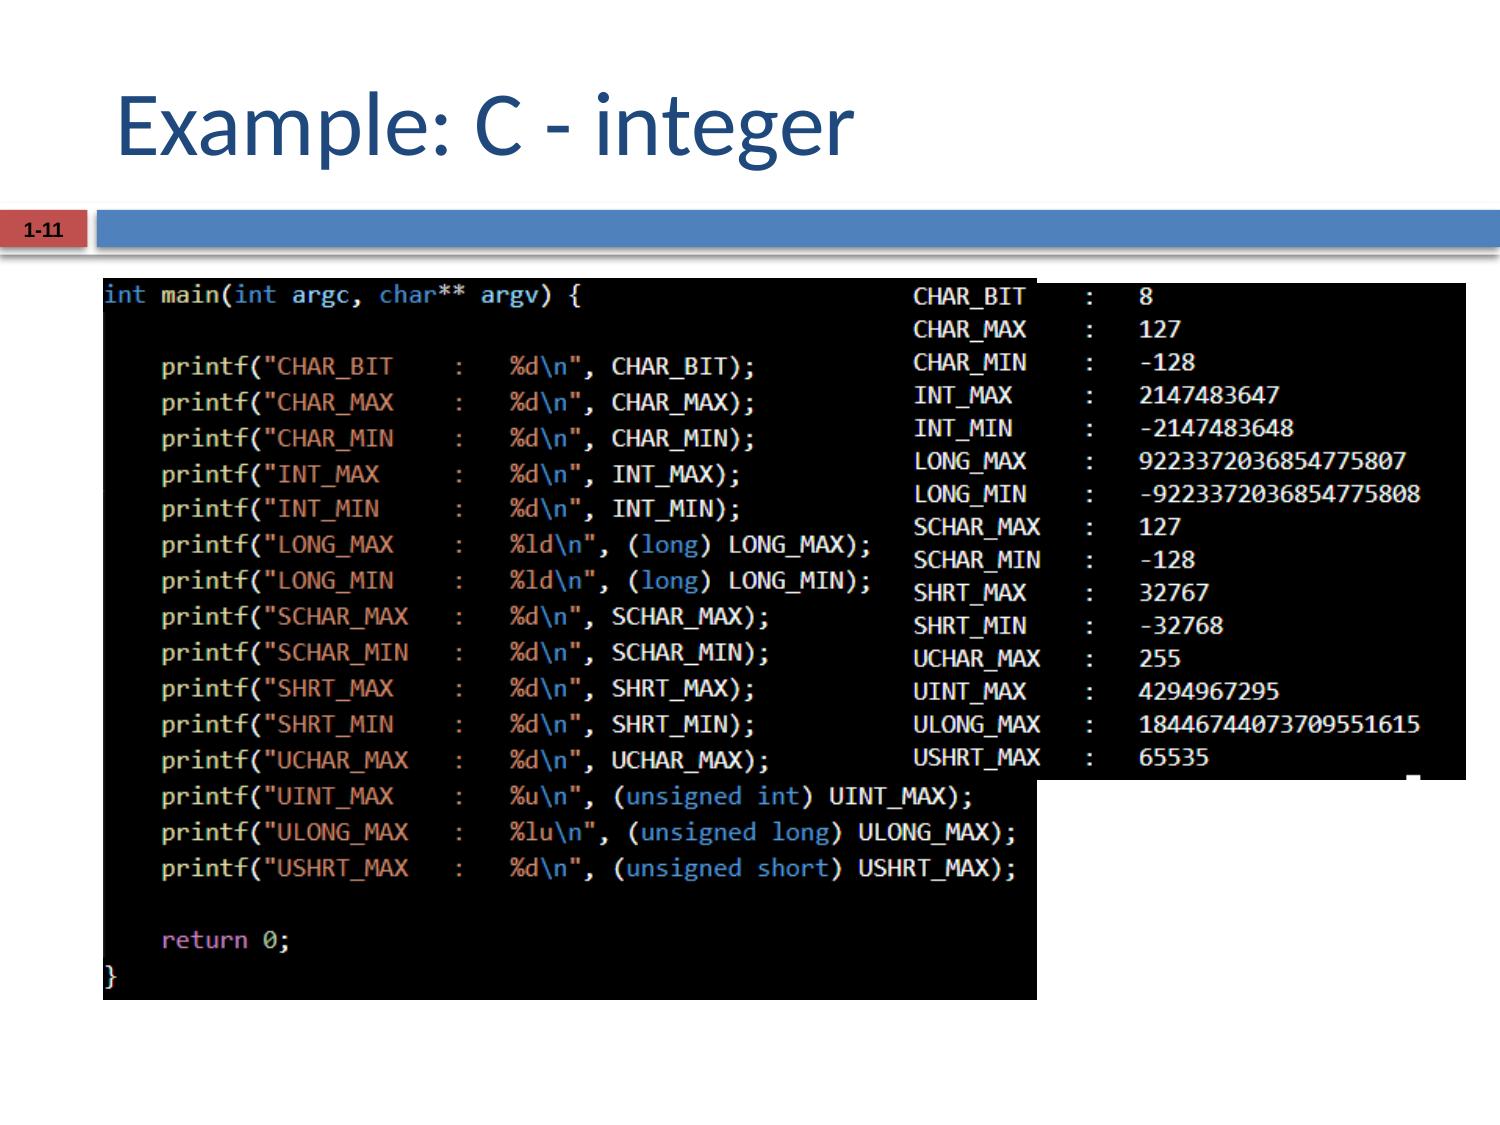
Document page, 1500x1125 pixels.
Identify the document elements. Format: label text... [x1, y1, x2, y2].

text_box 1-<number> [0, 208, 88, 249]
picture [103, 277, 1466, 1001]
text_box Example: C - integer [100, 37, 1438, 200]
